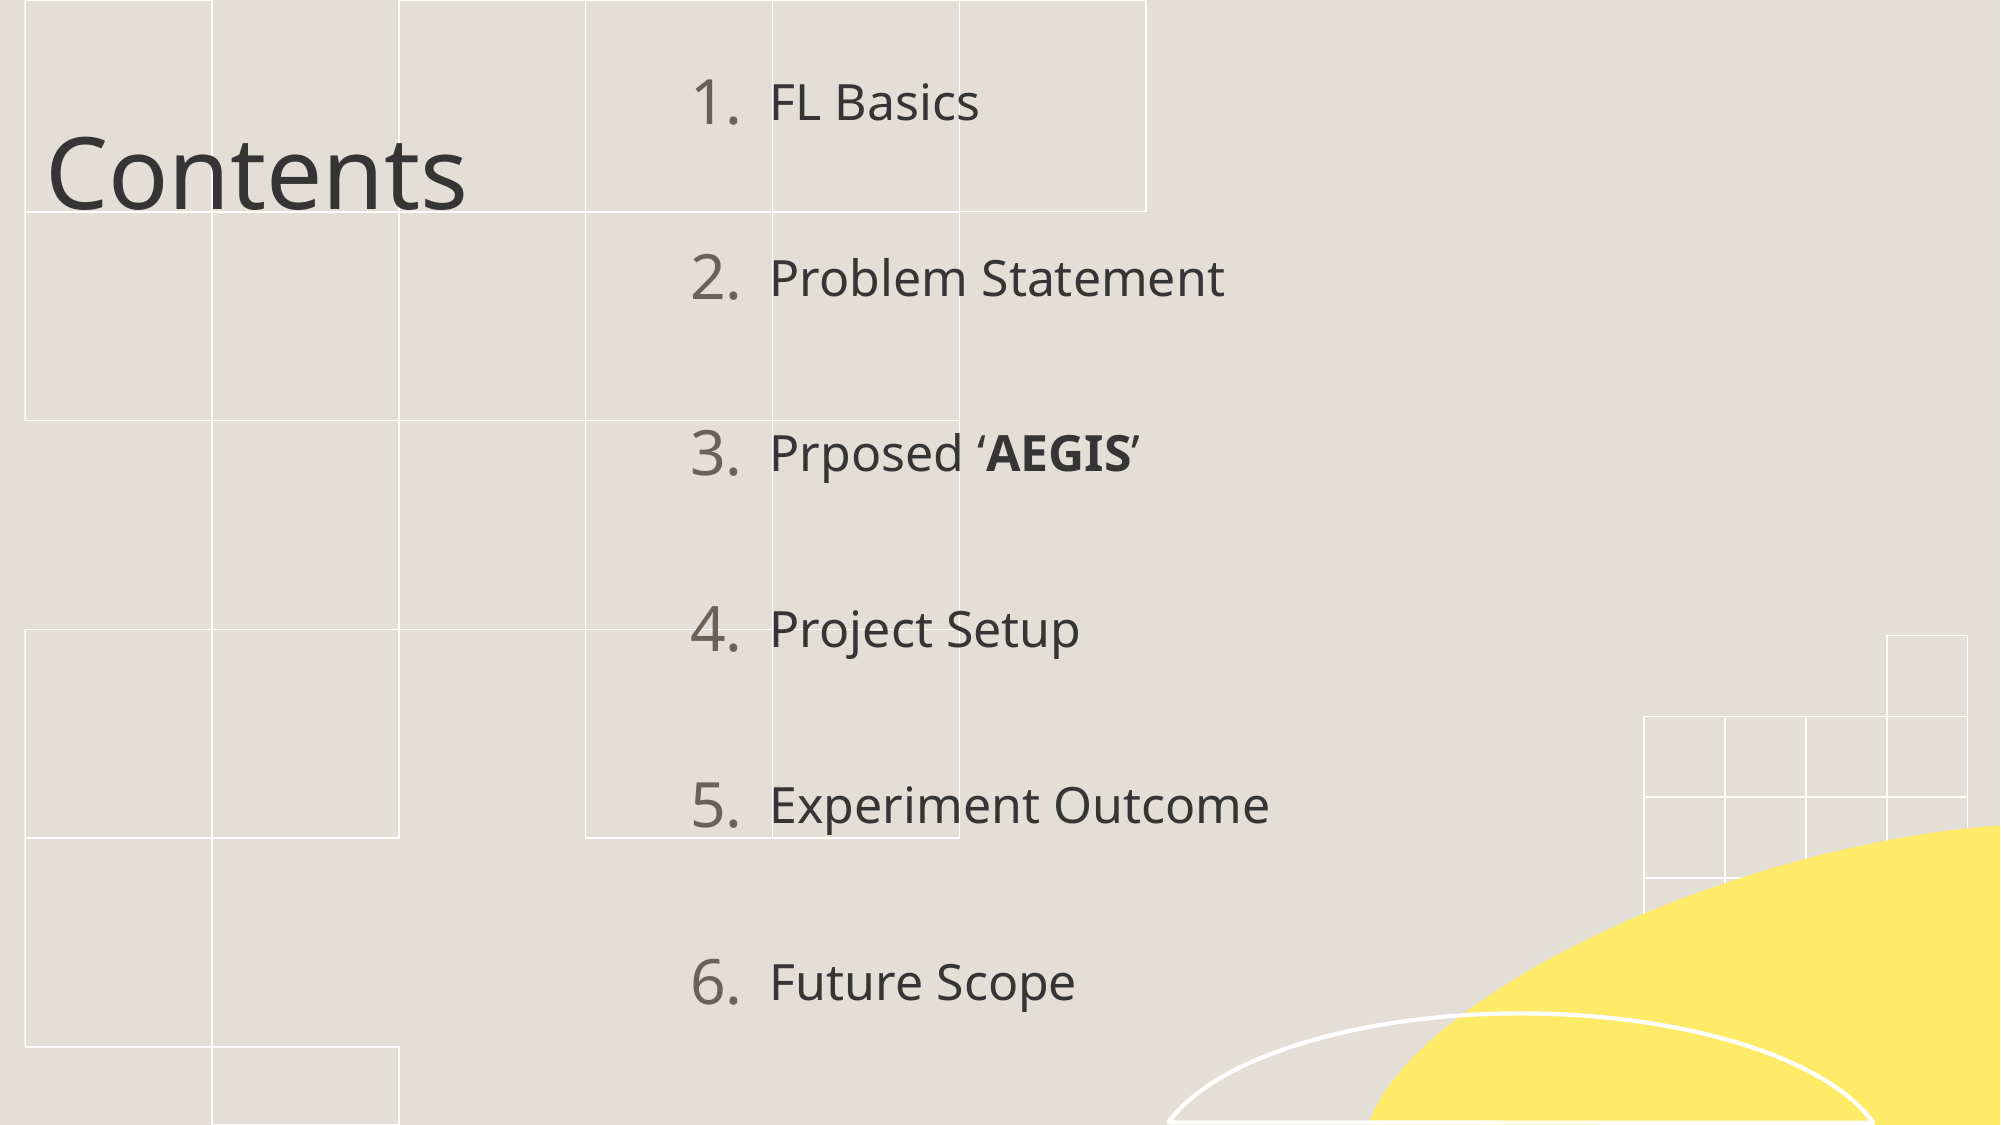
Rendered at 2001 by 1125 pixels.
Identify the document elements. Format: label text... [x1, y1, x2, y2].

subtitle 5. [690, 765, 769, 831]
subtitle Future Scope [769, 939, 1929, 1031]
subtitle 1. [690, 61, 1123, 128]
subtitle Experiment Outcome [769, 762, 1929, 854]
subtitle FL Basics [769, 59, 1929, 151]
subtitle 3. [690, 413, 1123, 479]
subtitle 6. [690, 941, 1123, 1008]
subtitle Problem Statement [769, 234, 1929, 327]
subtitle Prposed ‘AEGIS’ [769, 410, 1929, 502]
title Contents [25, 103, 888, 331]
subtitle 4. [690, 589, 1123, 655]
subtitle 2. [690, 237, 1123, 303]
subtitle Project Setup [769, 586, 1929, 678]
